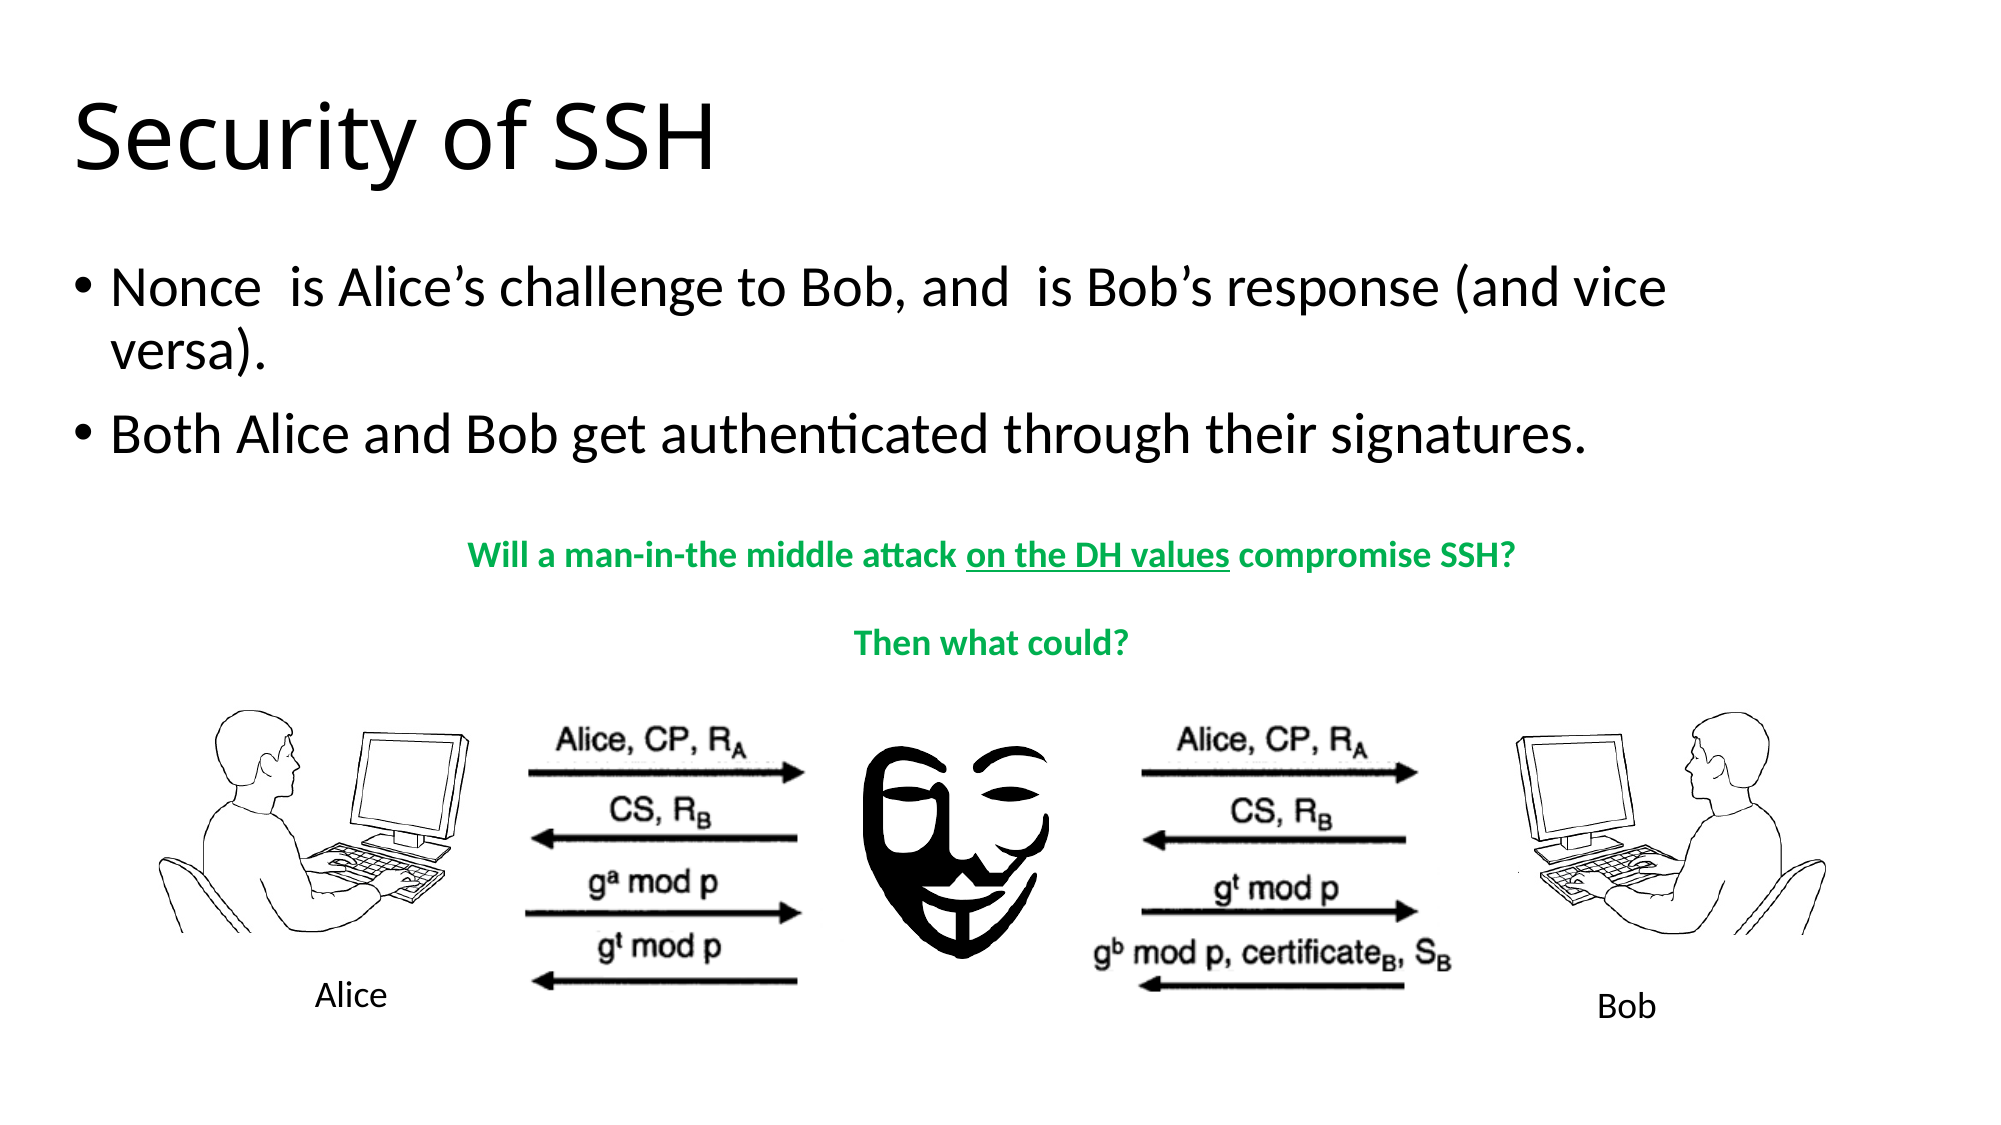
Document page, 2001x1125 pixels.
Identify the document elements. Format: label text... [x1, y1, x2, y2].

text_box Then what could? [839, 610, 1146, 671]
title Security of SSH [58, 31, 1784, 249]
picture [158, 699, 1826, 1006]
text_box Will a man-in-the middle attack on the DH values compromise SSH? [452, 522, 1533, 582]
text_box Bob [1518, 989, 1736, 1018]
text_box Alice [243, 978, 460, 1007]
